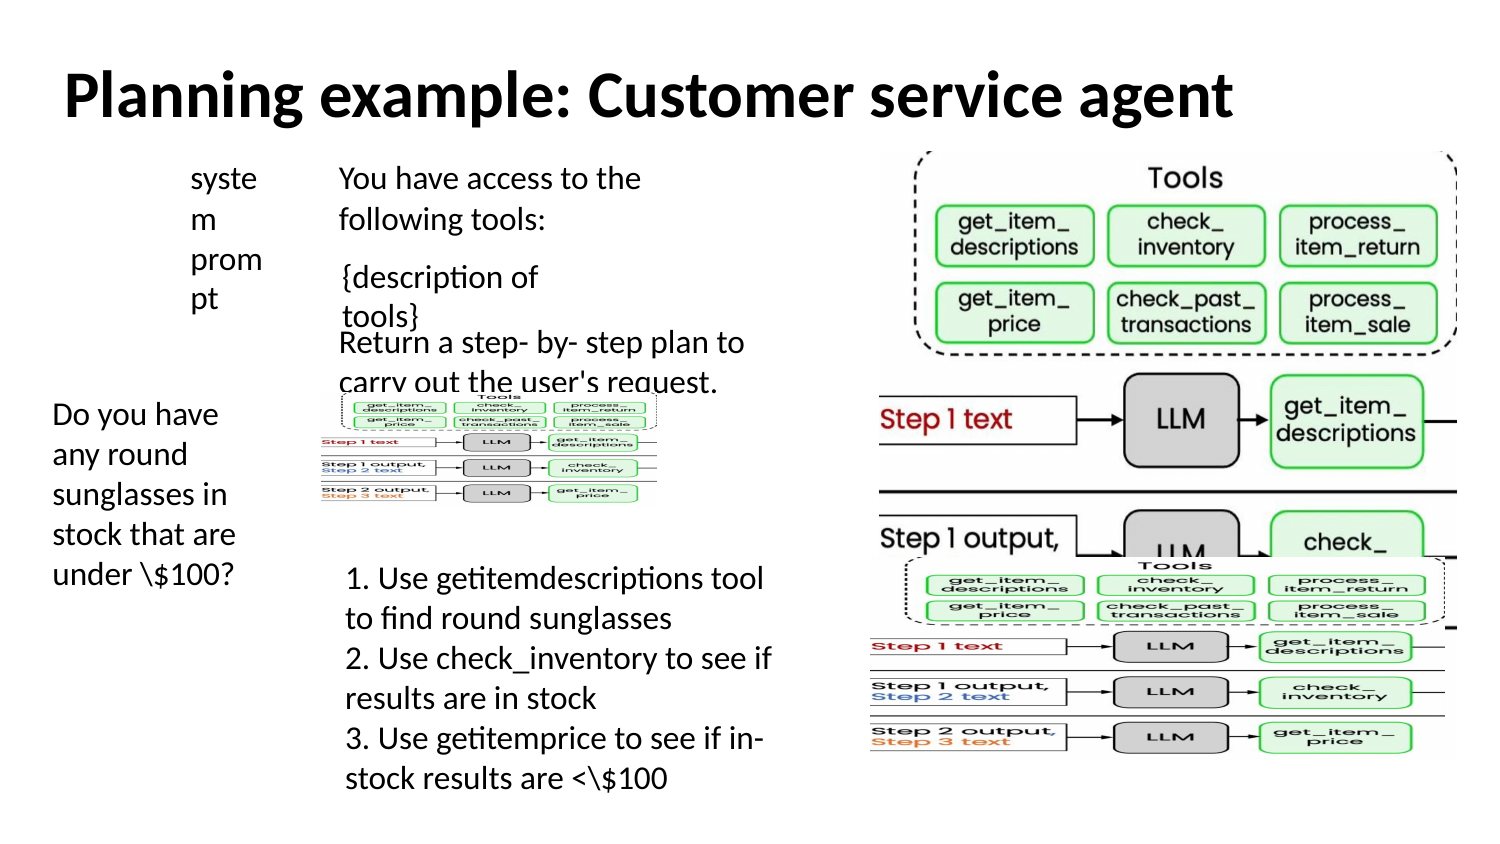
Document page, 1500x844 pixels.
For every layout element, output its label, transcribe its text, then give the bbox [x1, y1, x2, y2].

picture [870, 151, 1457, 761]
text_box system prompt [175, 149, 293, 324]
text_box Return a step- by- step plan to carry out the user's request. [324, 312, 816, 408]
text_box {description of tools} [327, 247, 616, 312]
picture [320, 392, 657, 507]
text_box You have access to the following tools: [324, 149, 778, 244]
text_box Do you have any round sunglasses in stock that are under \$100? [37, 385, 271, 600]
text_box 1. Use getitemdescriptions tool to find round sunglasses 2. Use check_inventory to see if results are in stock 3. Use getitemprice to see if in-stock results are <\$100 [330, 548, 789, 804]
text_box Planning example: Customer service agent [49, 43, 1313, 139]
